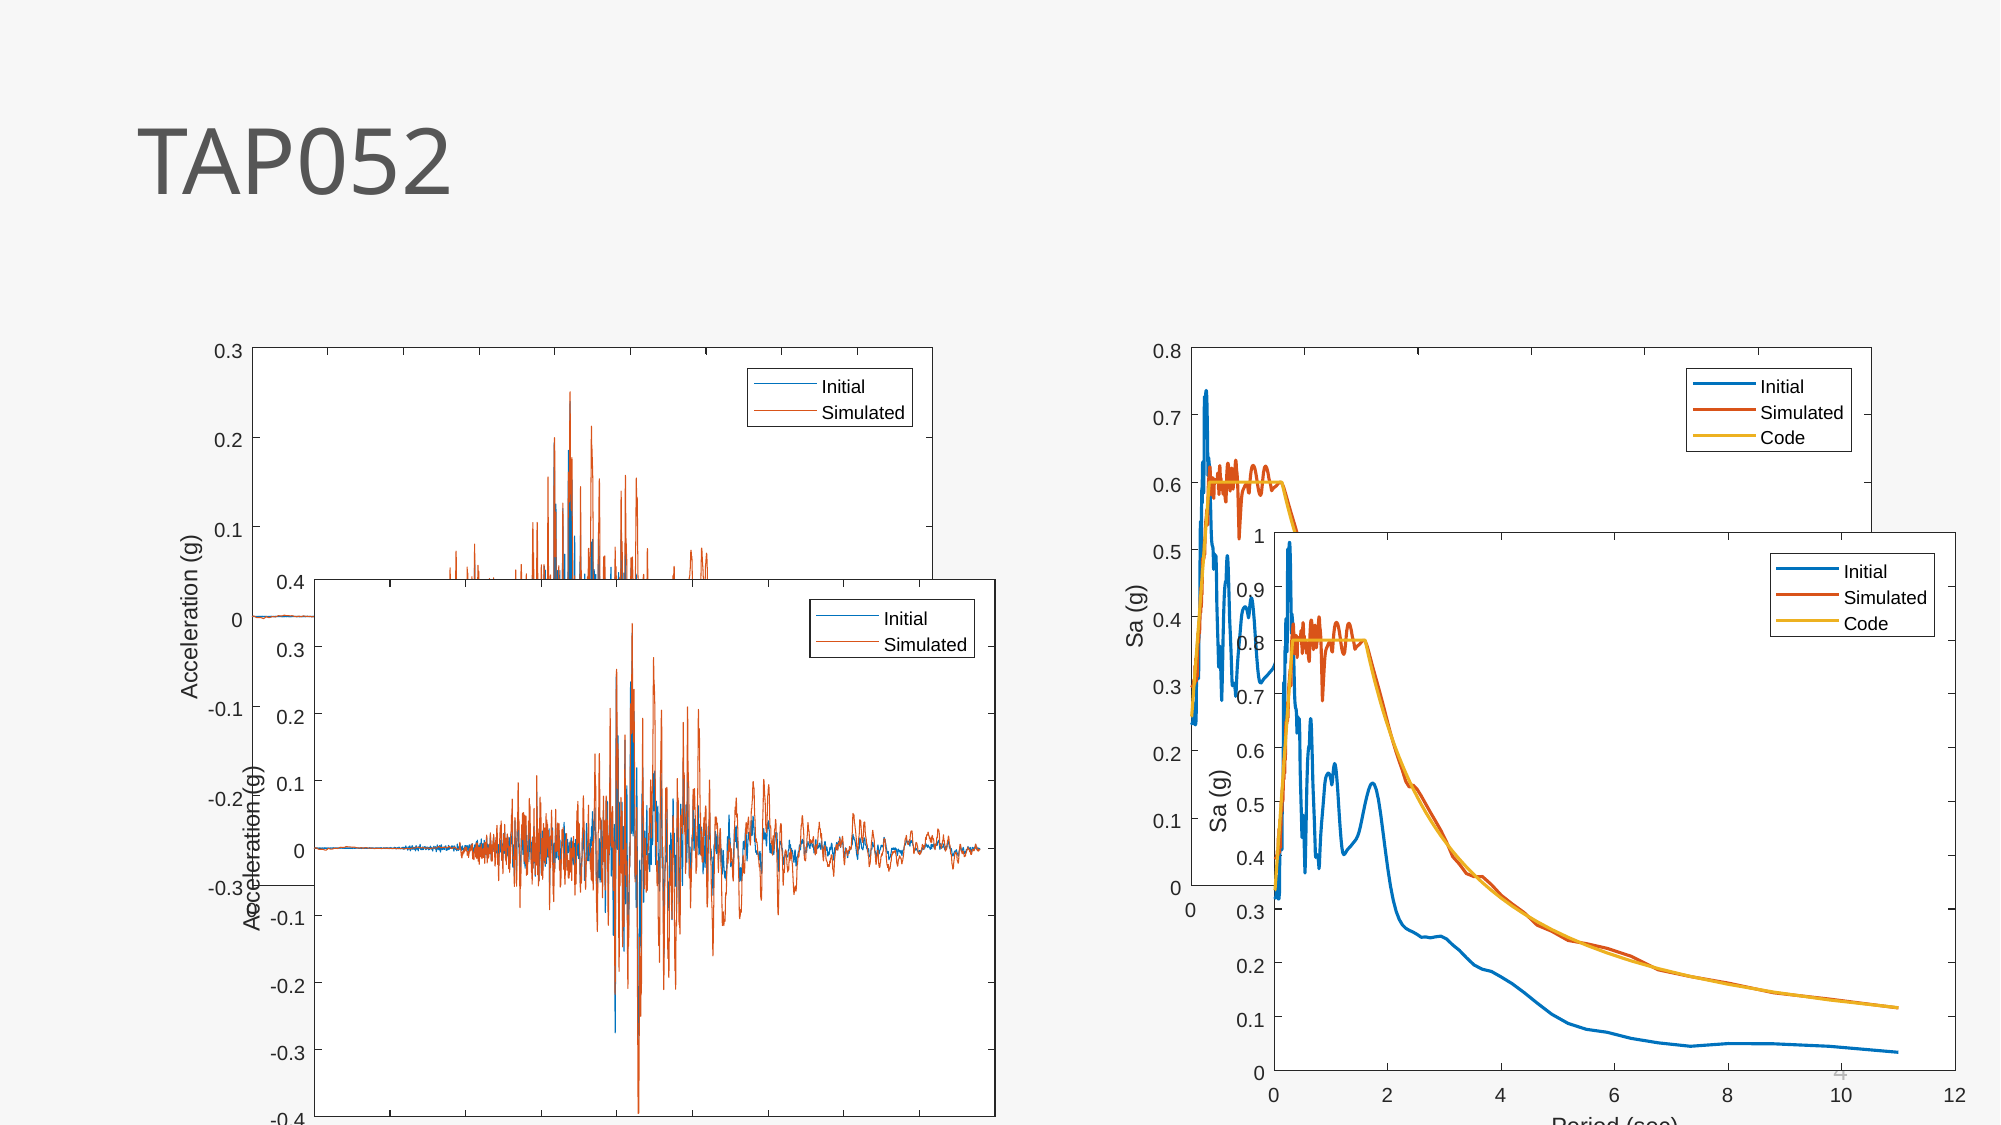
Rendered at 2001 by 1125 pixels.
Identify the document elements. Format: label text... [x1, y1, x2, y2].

list TAP052 [137, 108, 873, 224]
picture [137, 299, 2000, 1125]
